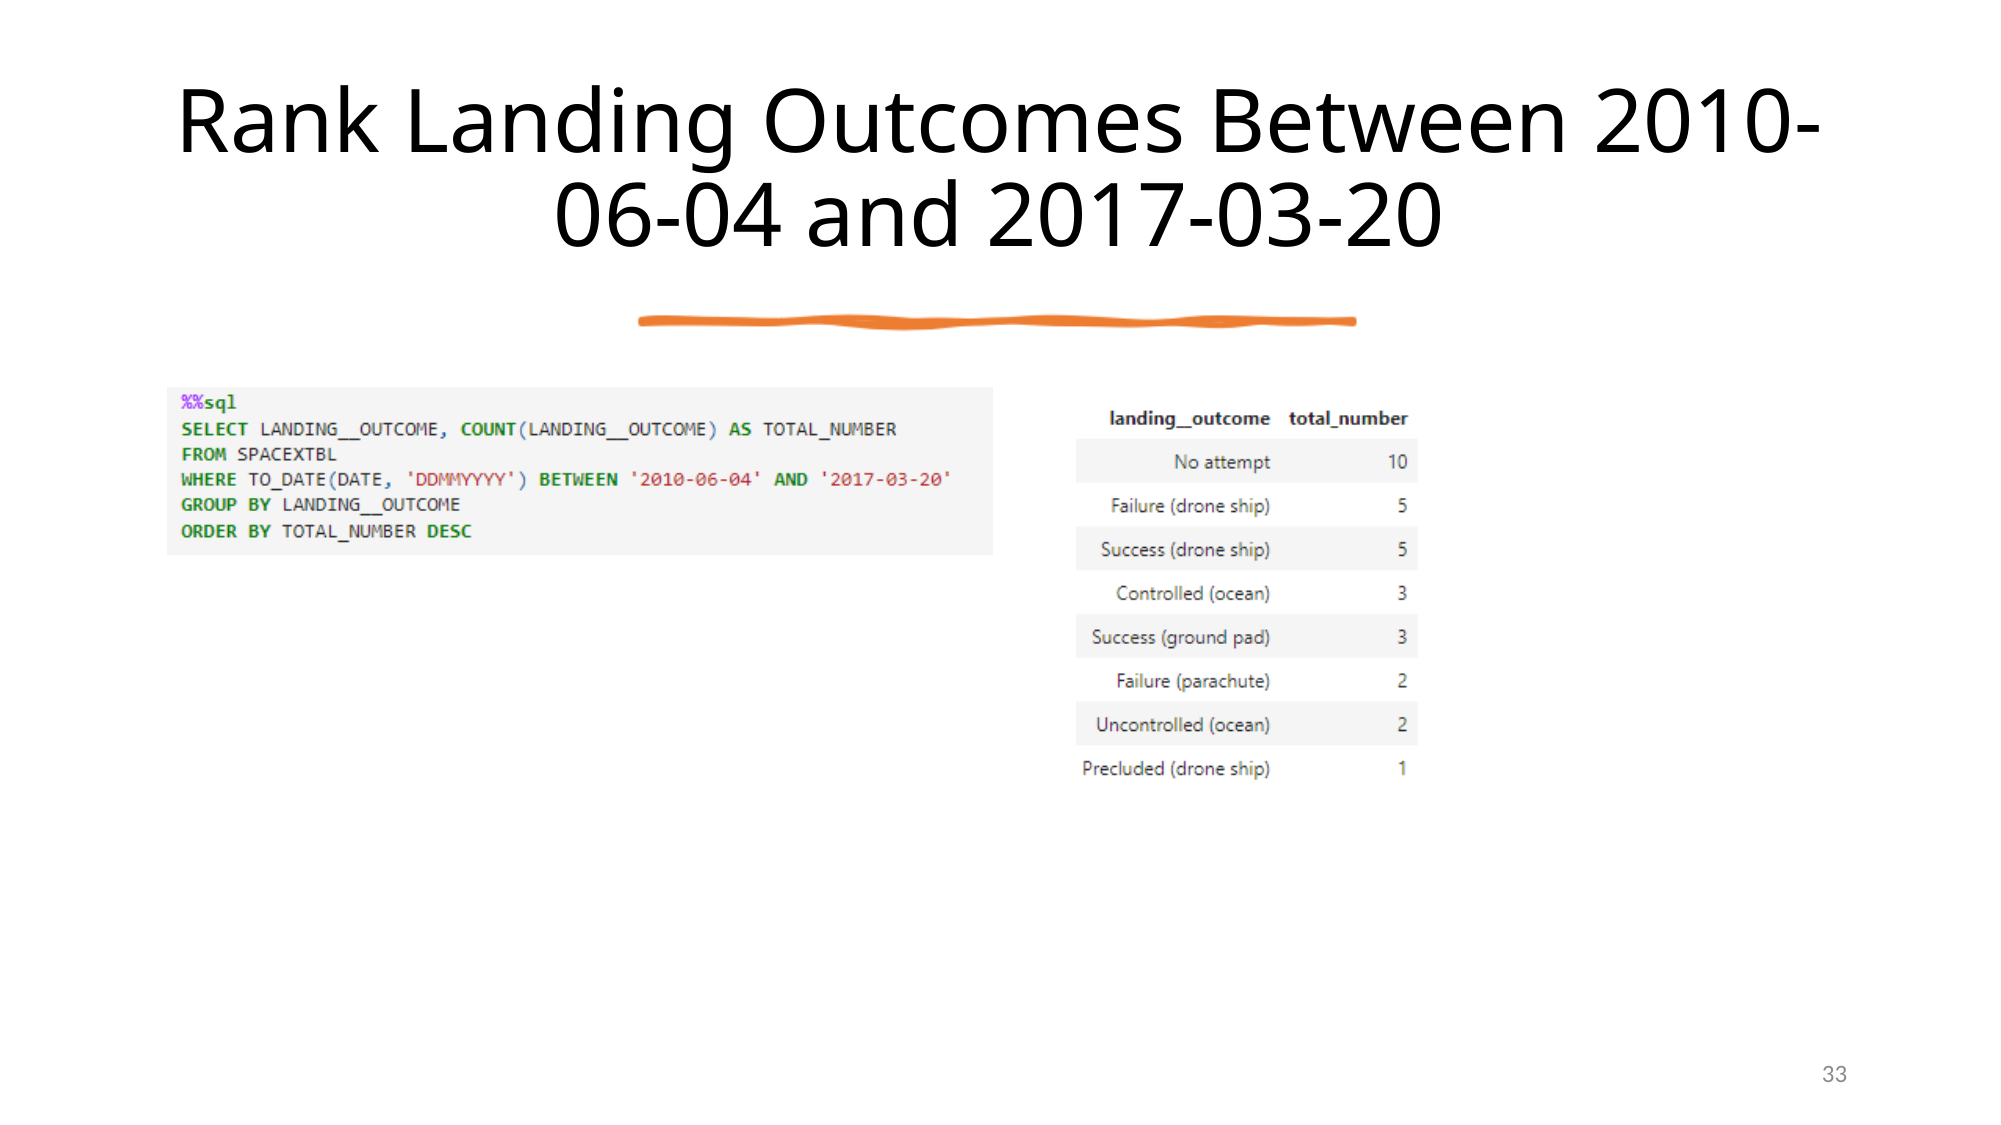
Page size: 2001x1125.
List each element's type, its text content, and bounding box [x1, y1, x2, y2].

picture [579, 273, 1421, 374]
picture [1076, 400, 1451, 816]
picture [167, 387, 993, 555]
text_box Rank Landing Outcomes Between 2010-06-04 and 2017-03-20 [104, 68, 1895, 274]
slide_number 33 [1412, 1042, 1863, 1103]
